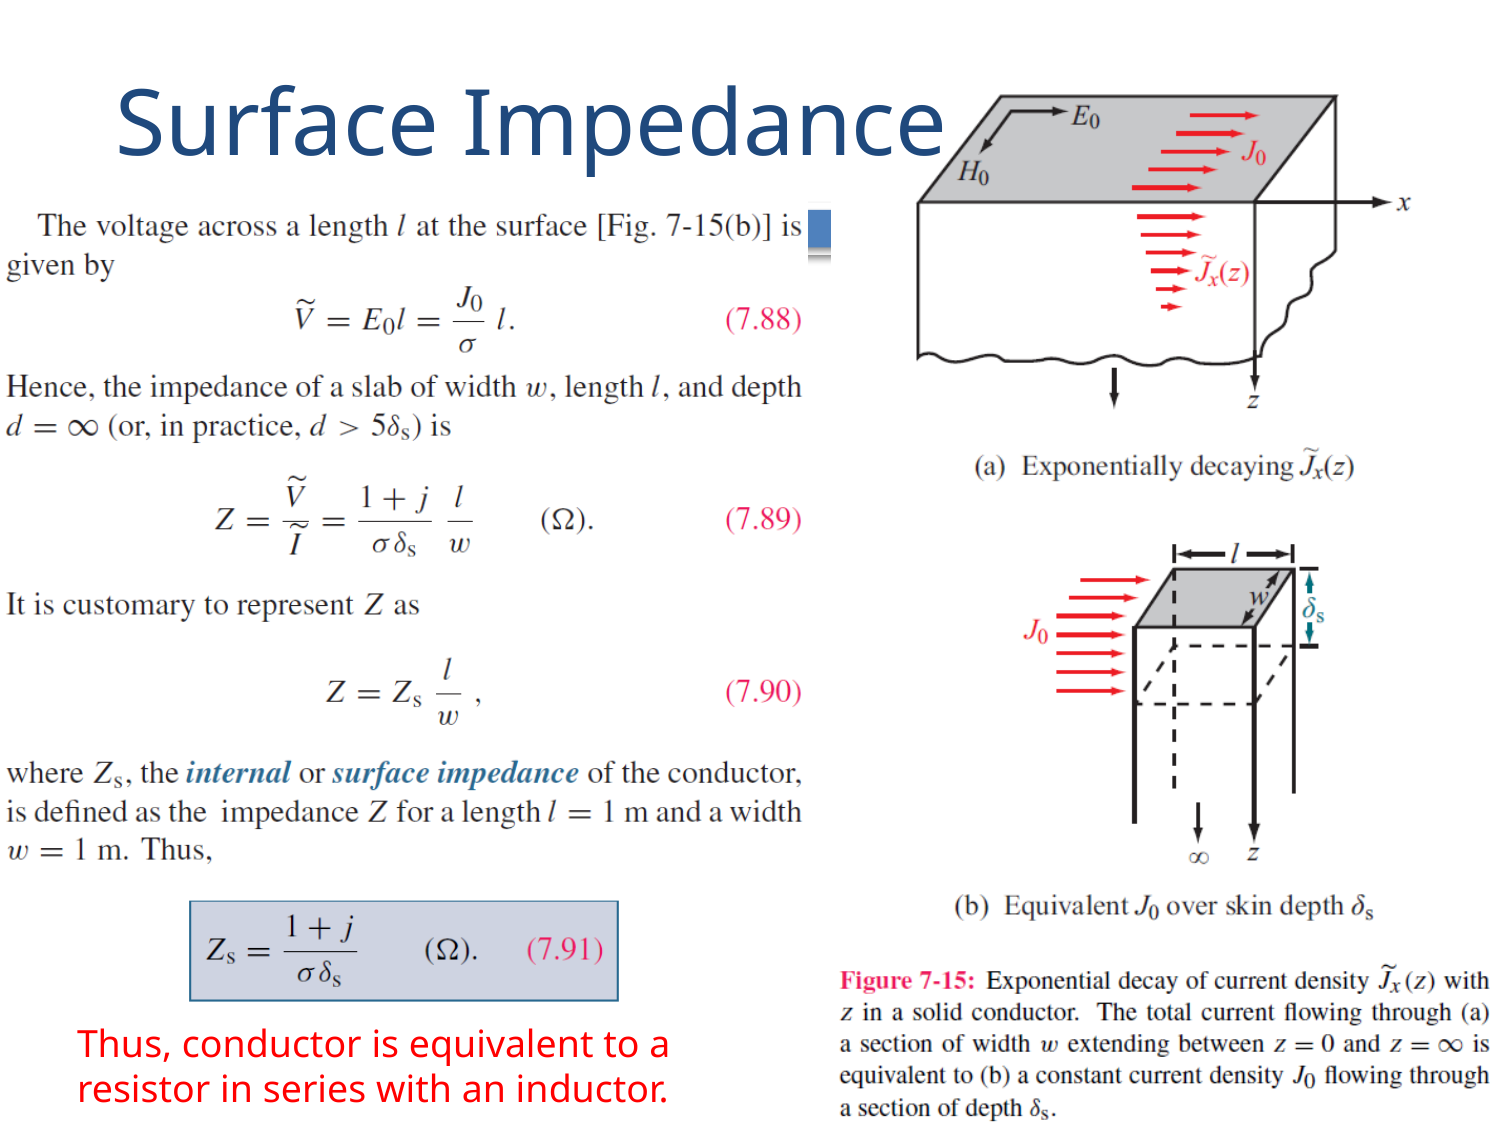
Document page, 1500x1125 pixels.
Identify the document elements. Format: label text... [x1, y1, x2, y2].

text_box Thus, conductor is equivalent to a resistor in series with an inductor. [62, 1012, 813, 1118]
picture [831, 87, 1500, 1125]
title Surface Impedance [100, 37, 1438, 200]
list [0, 199, 808, 1009]
